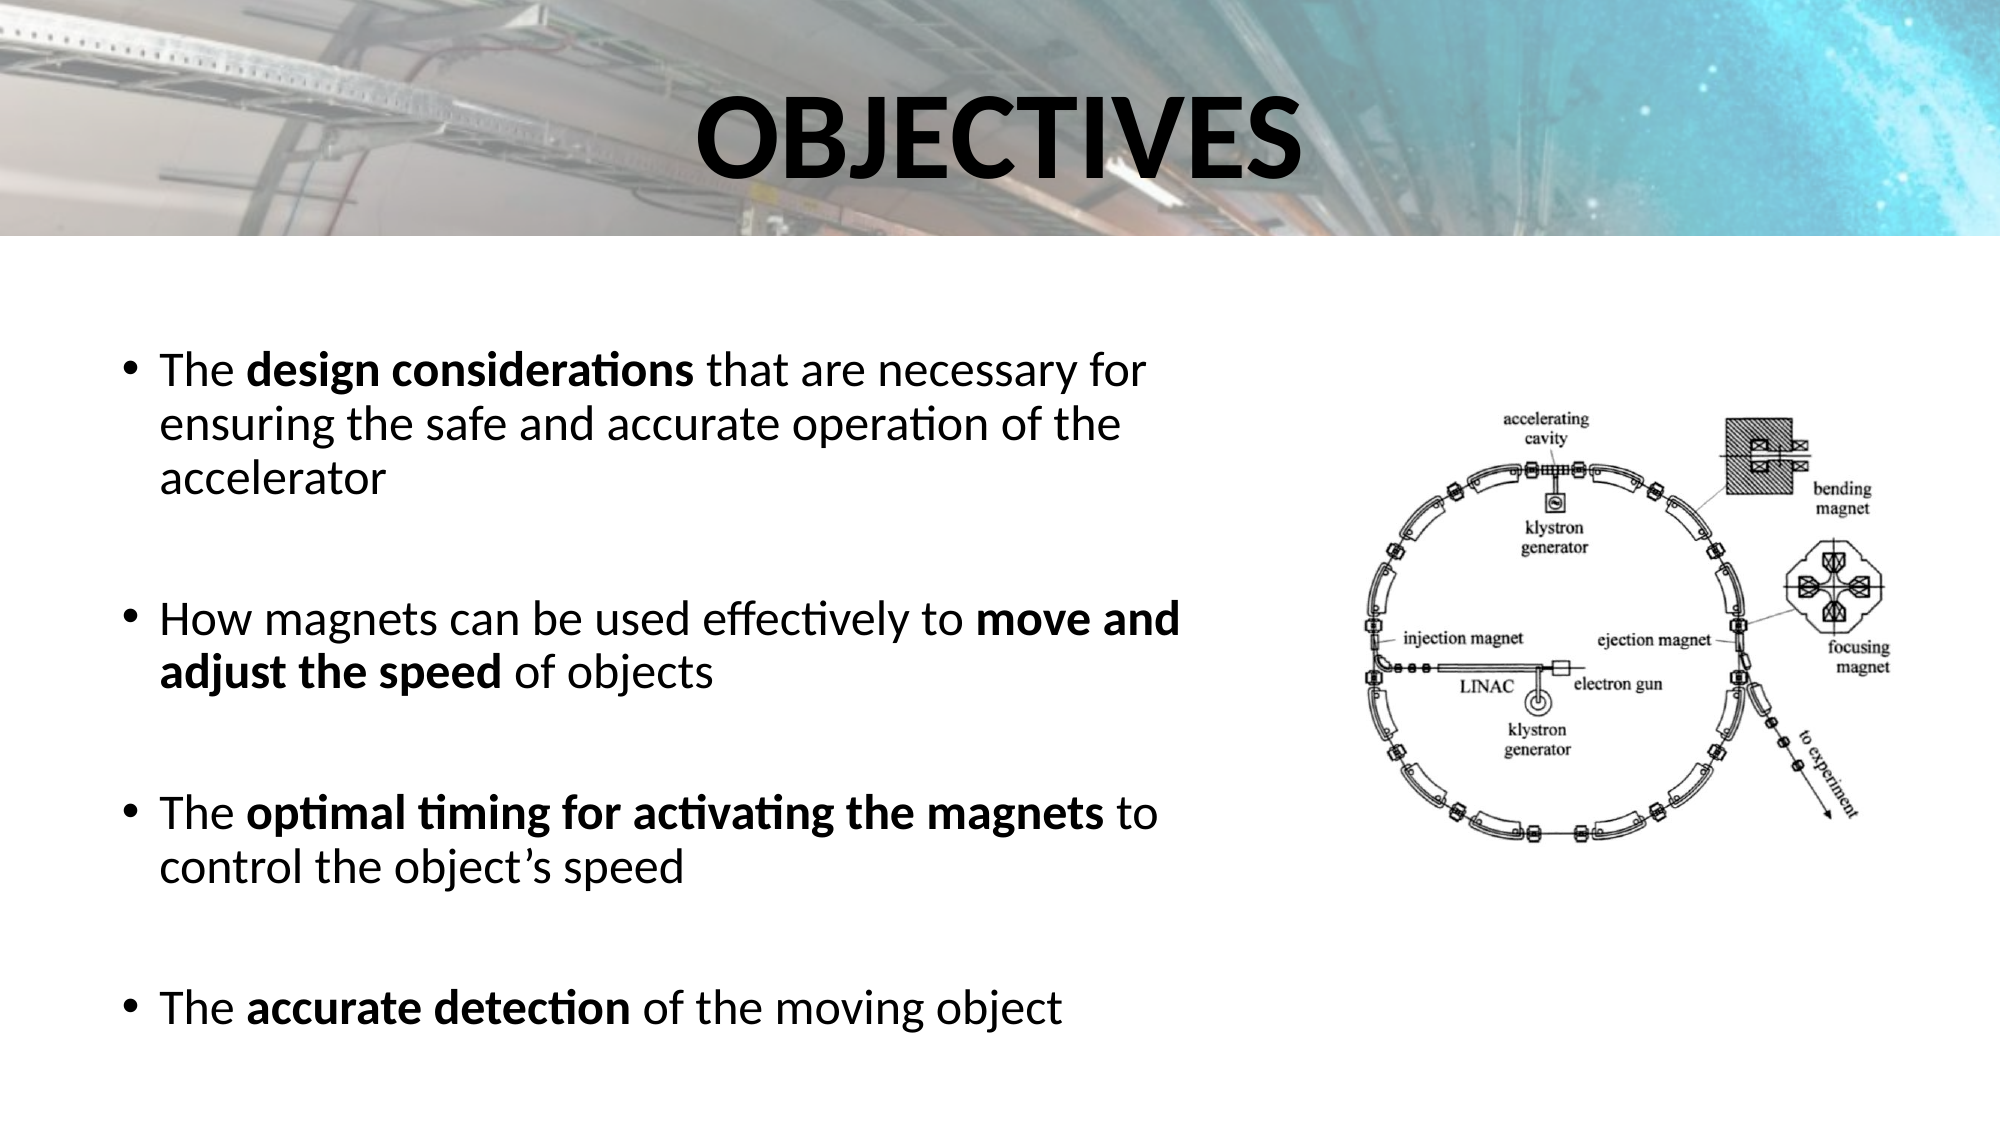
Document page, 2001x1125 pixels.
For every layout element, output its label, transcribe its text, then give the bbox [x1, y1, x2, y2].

text_box The design considerations that are necessary for ensuring the safe and accurate operation of the accelerator How magnets can be used effectively to move and adjust the speed of objects The optimal timing for activating the magnets to control the object’s speed The accurate detection of the moving object [106, 335, 1303, 998]
picture [0, 0, 2000, 237]
picture [1336, 409, 1909, 853]
